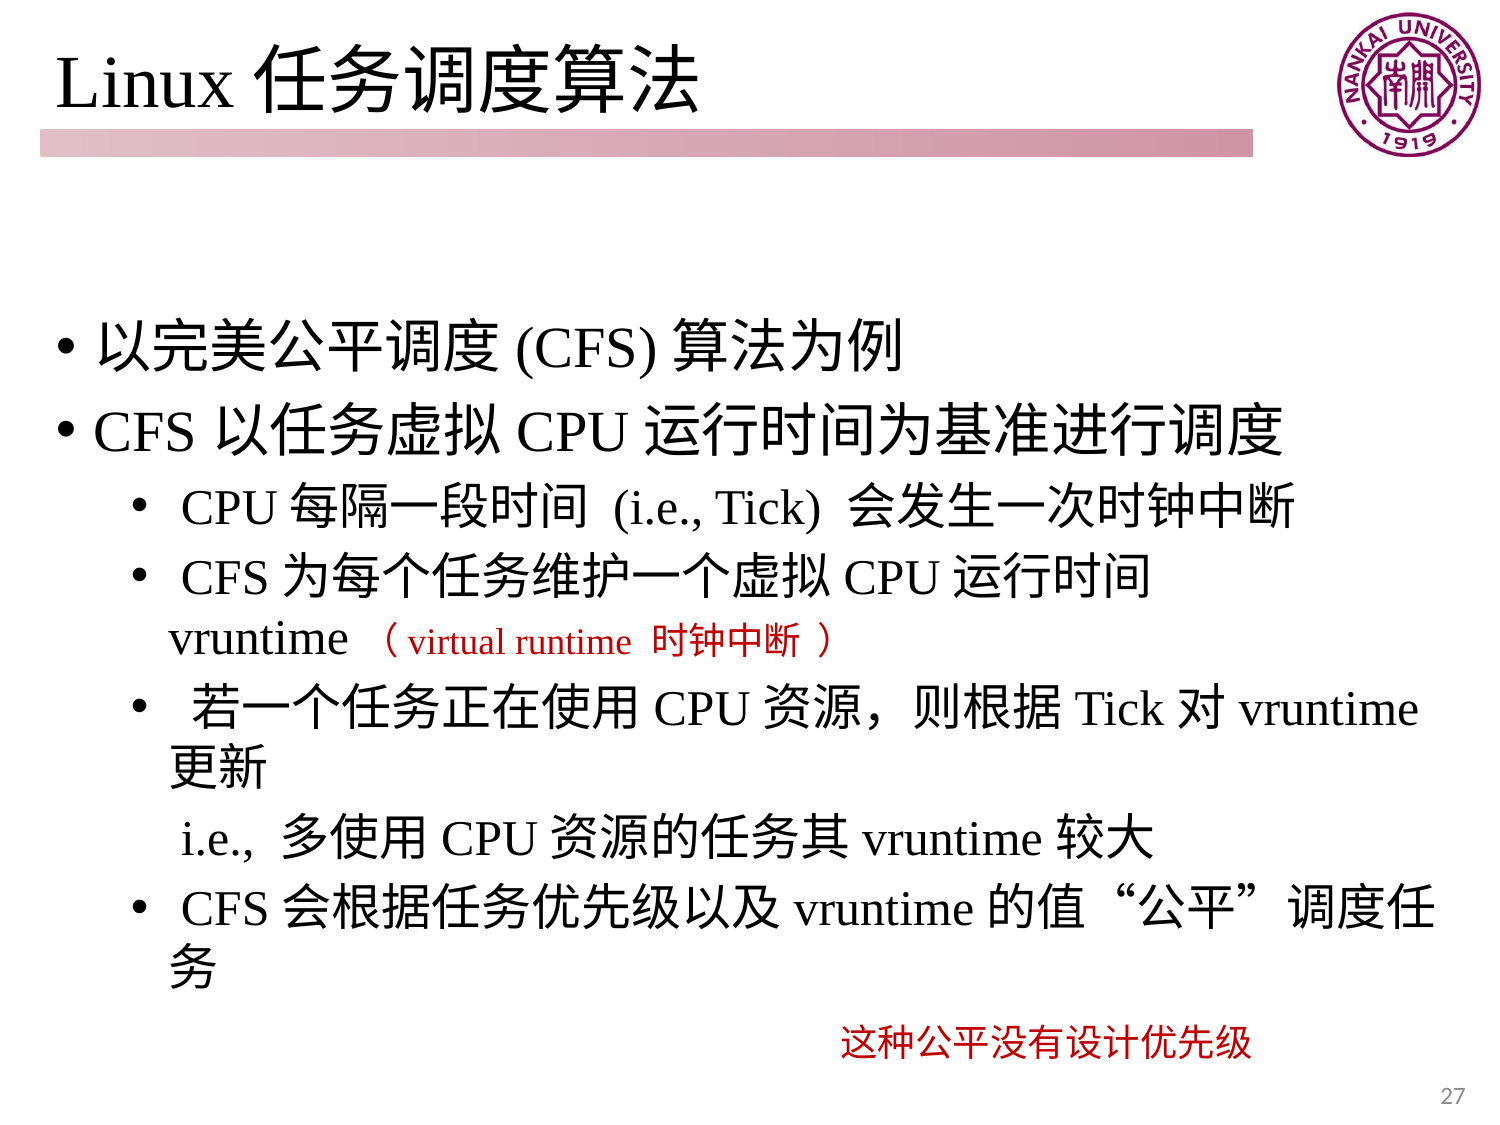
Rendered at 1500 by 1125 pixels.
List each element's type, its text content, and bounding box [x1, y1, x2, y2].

slide_number 27 [1143, 1065, 1481, 1125]
picture [1337, 12, 1481, 157]
list 以完美公平调度(CFS)算法为例 CFS以任务虚拟CPU运行时间为基准进行调度 CPU每隔一段时间 (i.e., Tick) 会发生一次时钟中断 CFS为每个任务维护一个虚拟CPU运行时间 vruntime（virtual runtime 时钟中断 ） 若一个任务正在使用CPU资源，则根据Tick对vruntime更新 i.e., 多使用CPU资源的任务其vruntime较大 CFS会根据任务优先级以及vruntime的值“公平”调度任务 这种公平没有设计优先级 [40, 218, 1481, 1042]
title Linux任务调度算法 [40, 33, 1335, 133]
